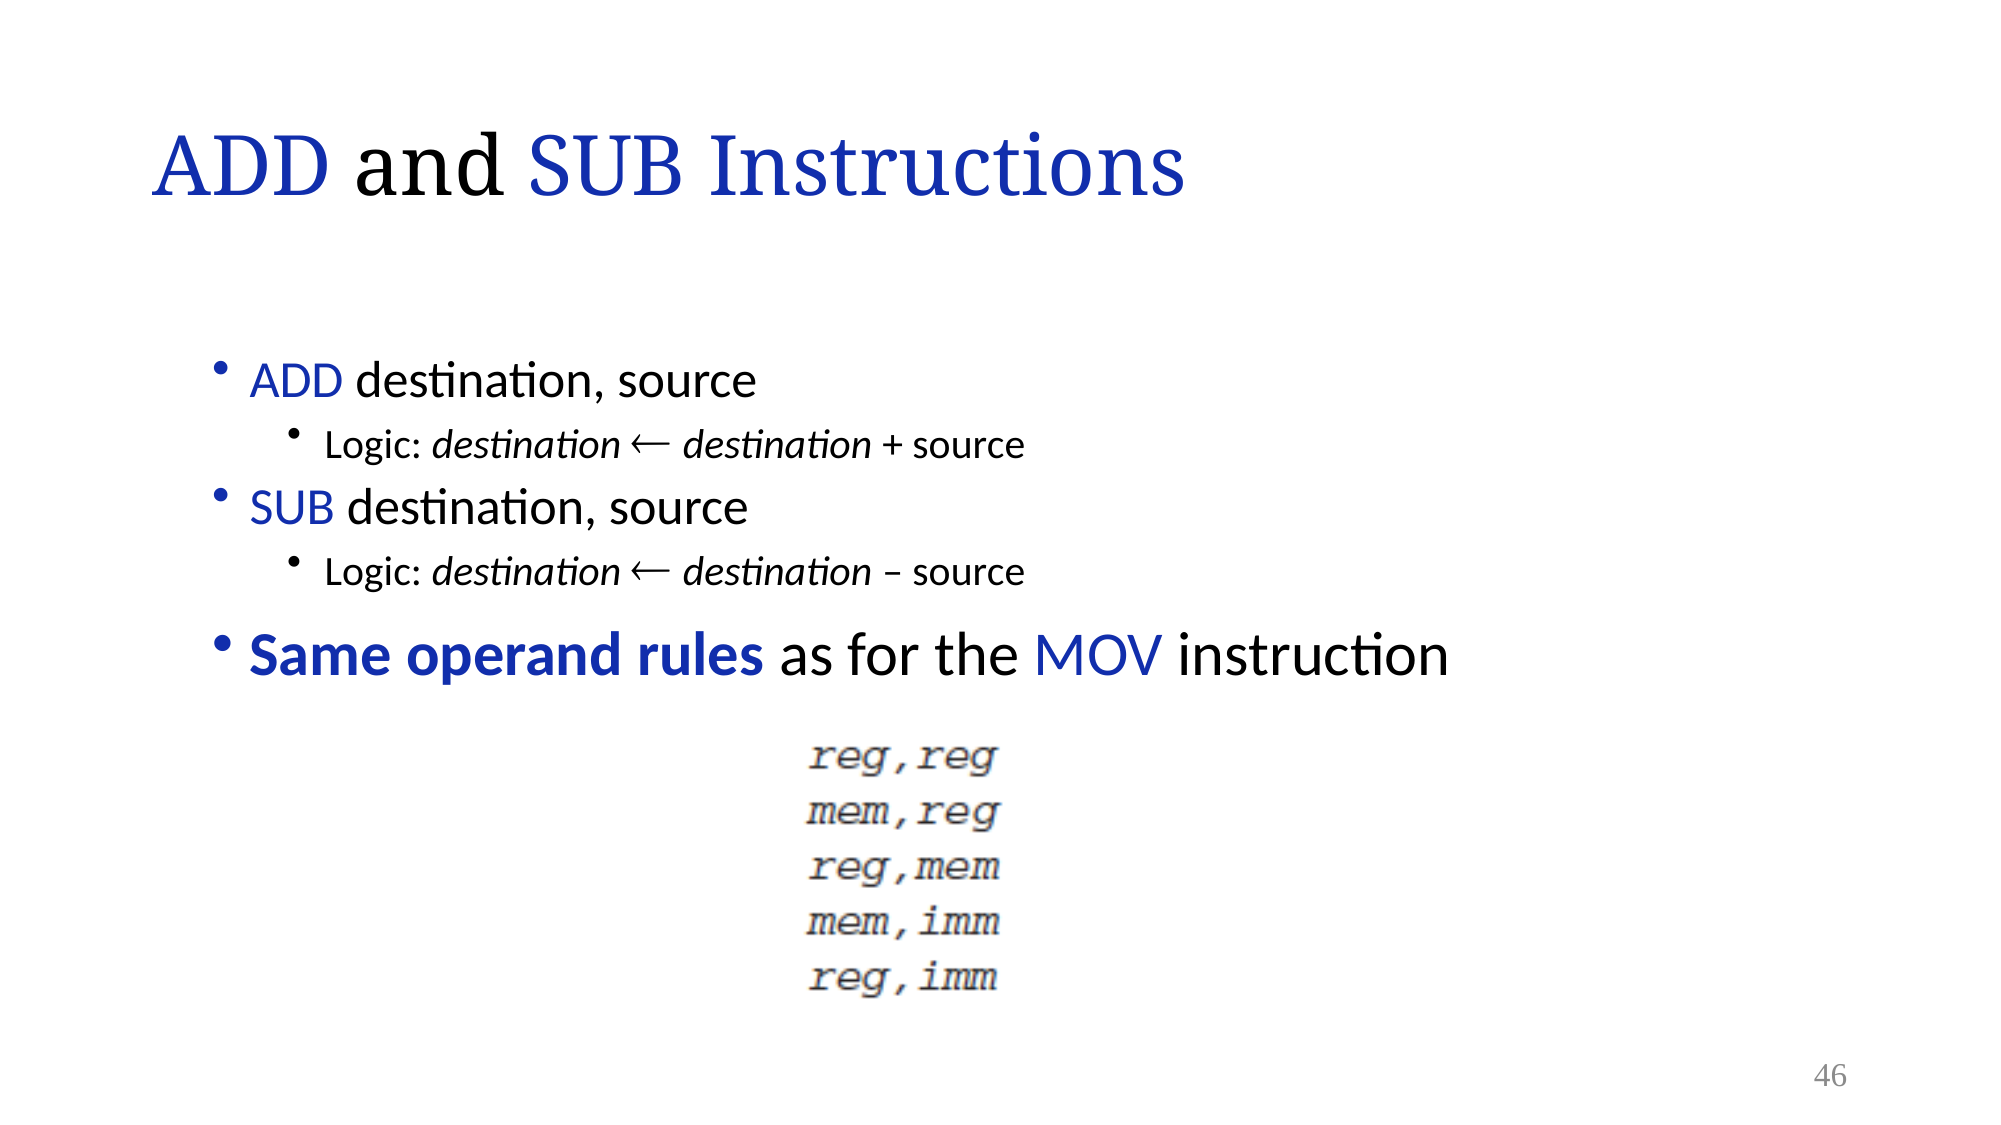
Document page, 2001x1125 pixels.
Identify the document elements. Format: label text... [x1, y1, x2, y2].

slide_number 46 [1412, 1042, 1863, 1103]
title ADD and SUB Instructions [137, 59, 1863, 278]
text_box ADD destination, source Logic: destination  destination + source SUB destination, source Logic: destination  destination – source Same operand rules as for the MOV instruction [197, 345, 1527, 710]
picture [797, 735, 1037, 1009]
